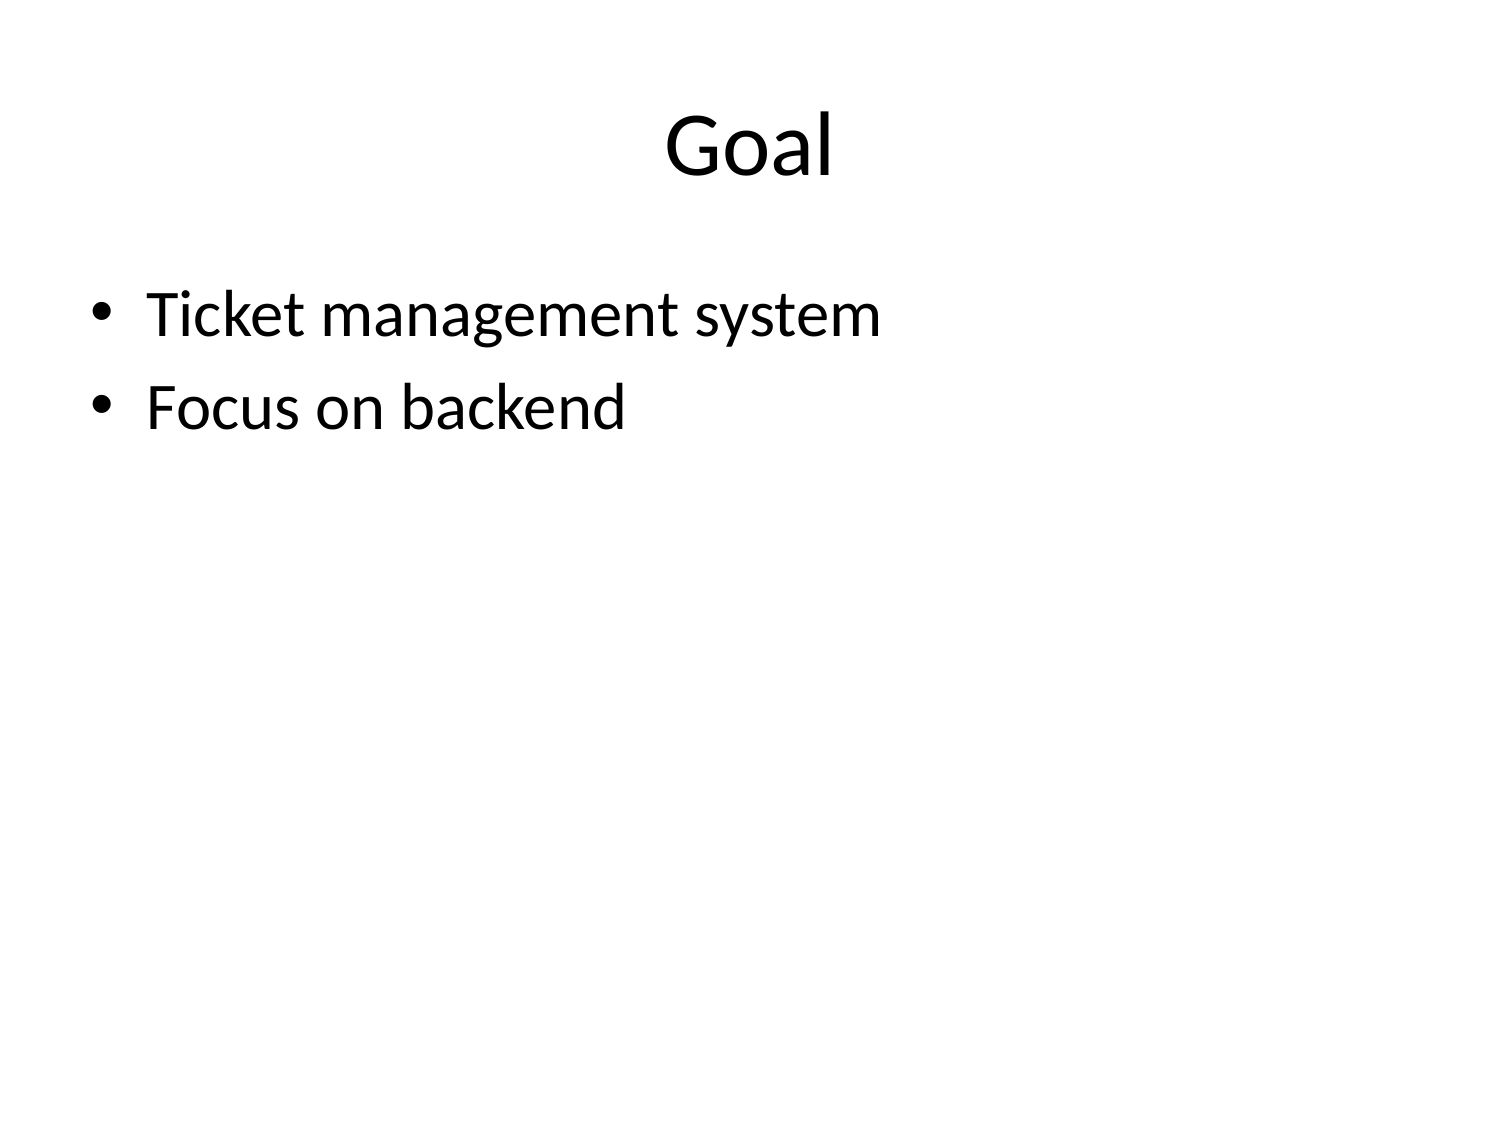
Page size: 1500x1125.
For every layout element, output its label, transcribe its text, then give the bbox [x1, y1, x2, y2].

title Goal [75, 45, 1425, 233]
list Ticket management system Focus on backend [75, 262, 1425, 1005]
